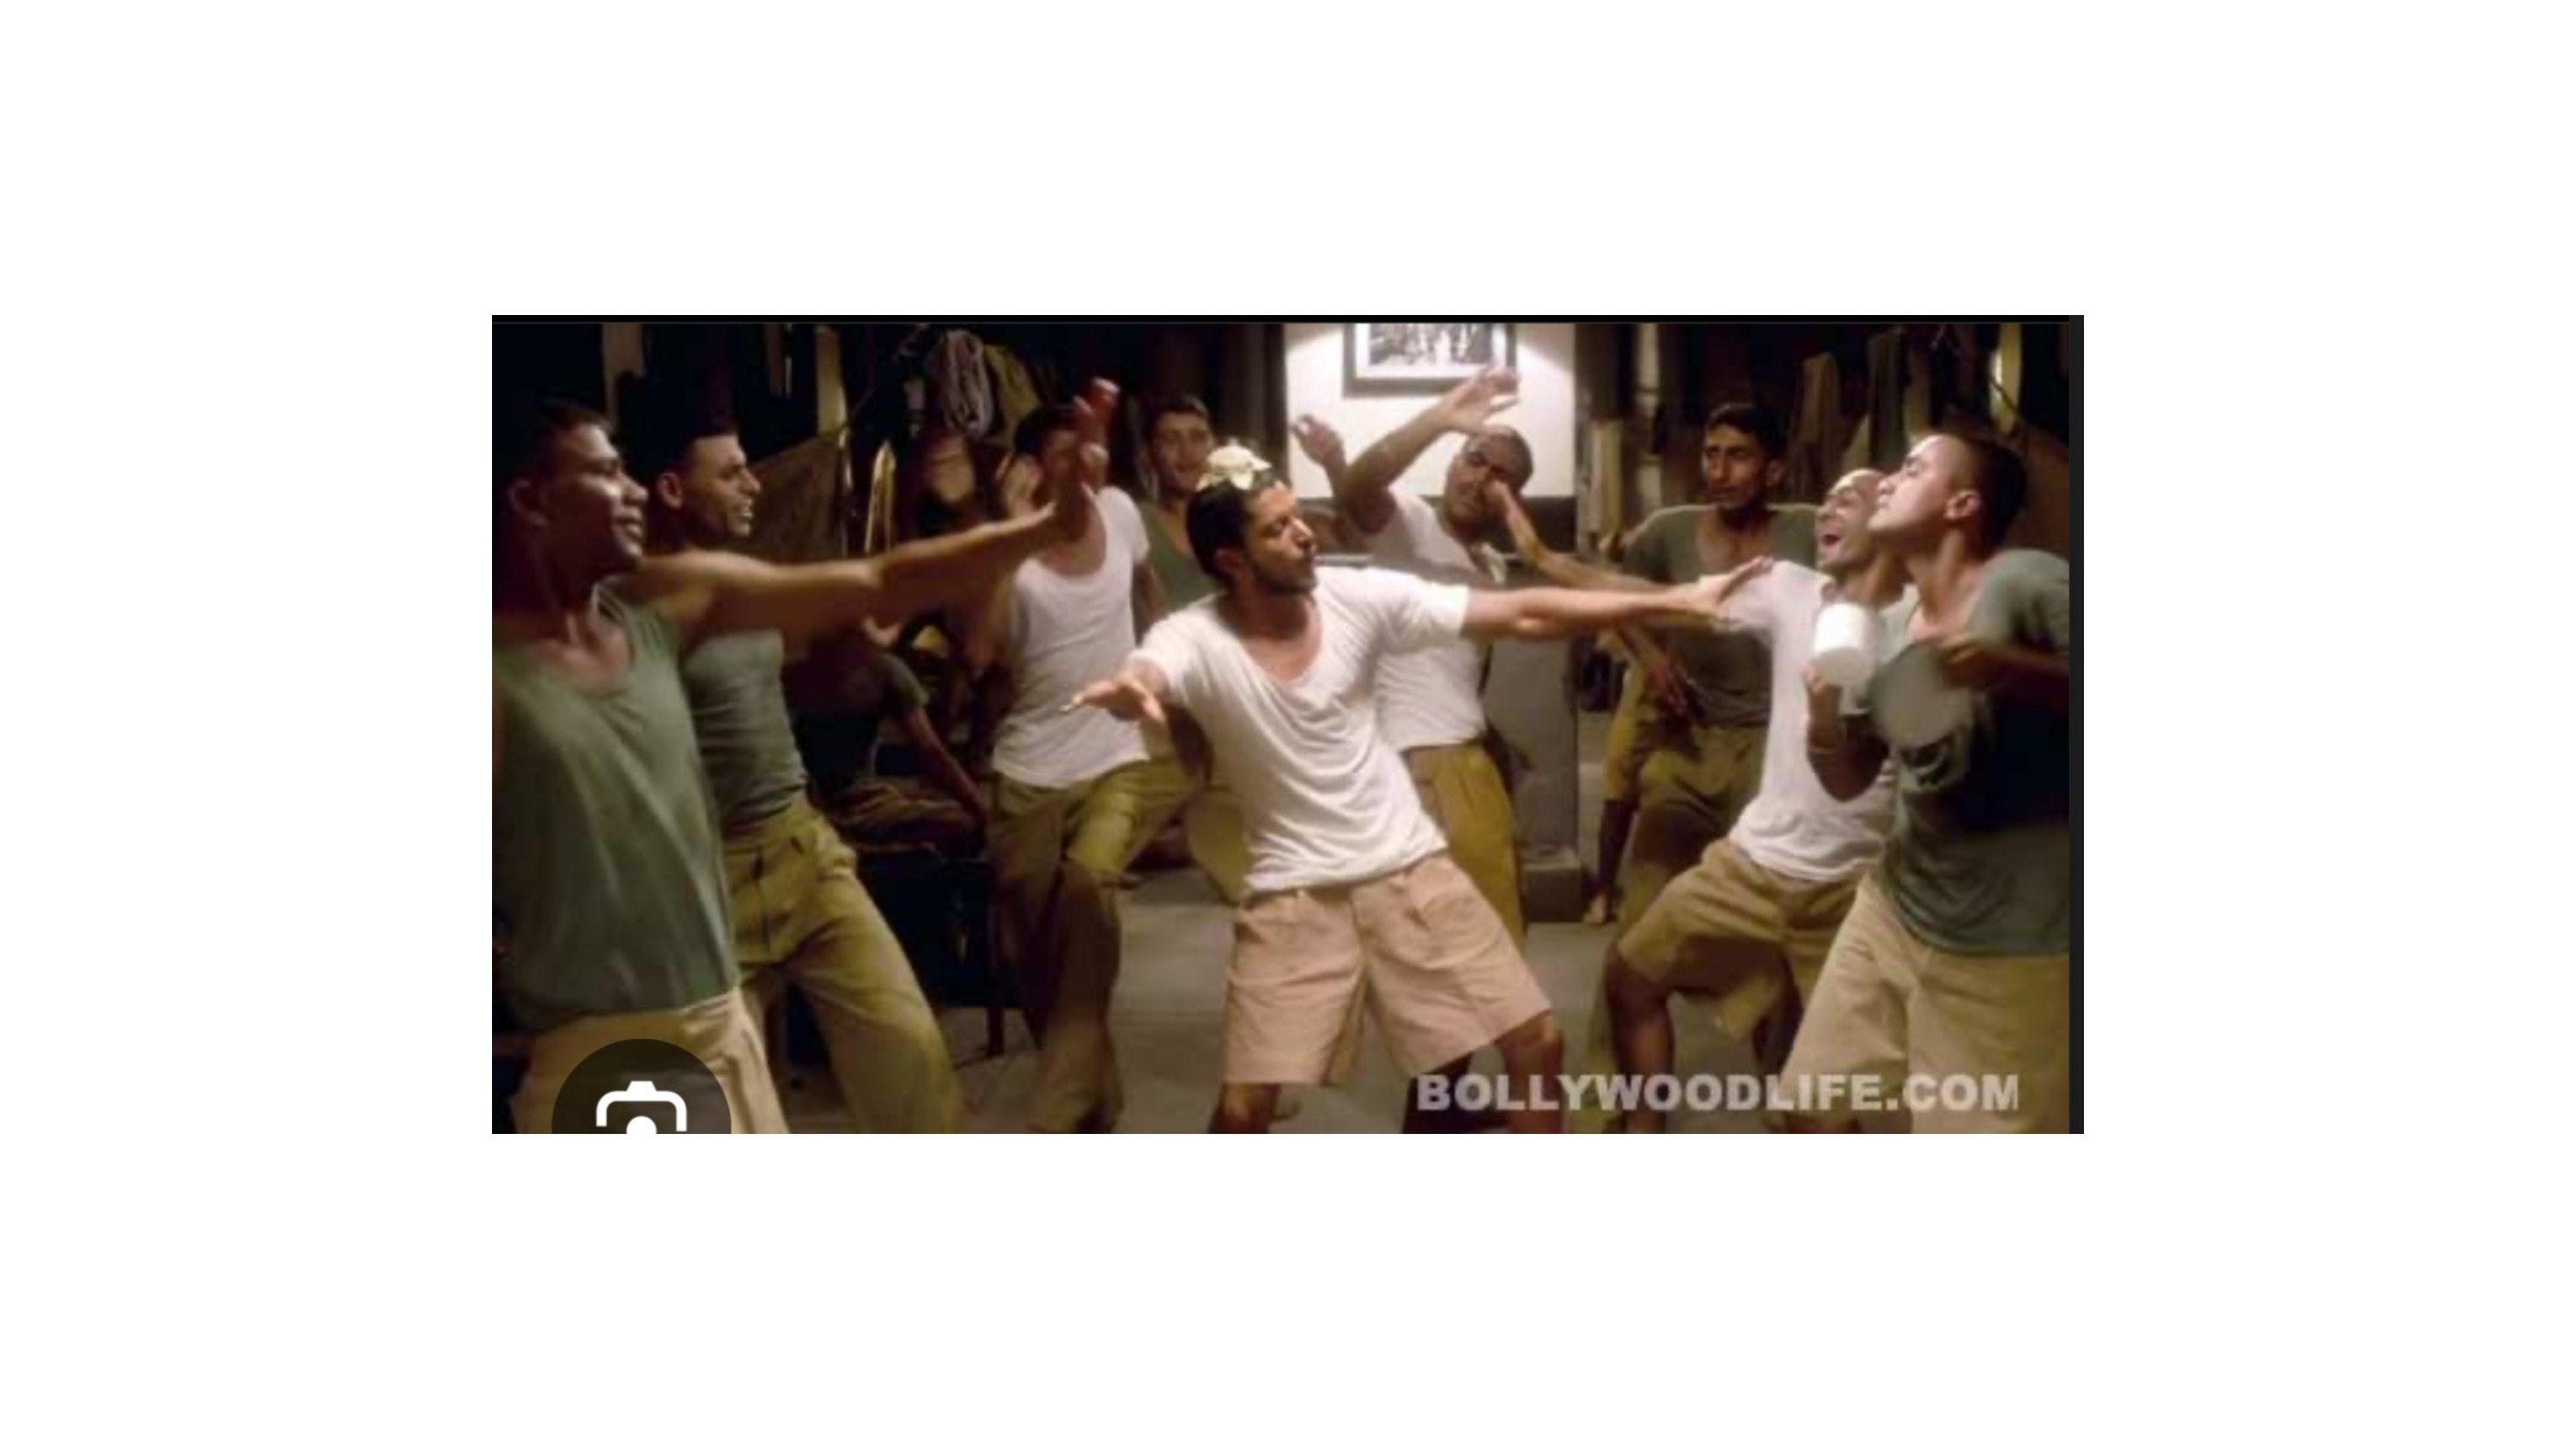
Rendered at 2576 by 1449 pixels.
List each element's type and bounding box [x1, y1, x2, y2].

picture [491, 315, 2084, 1134]
